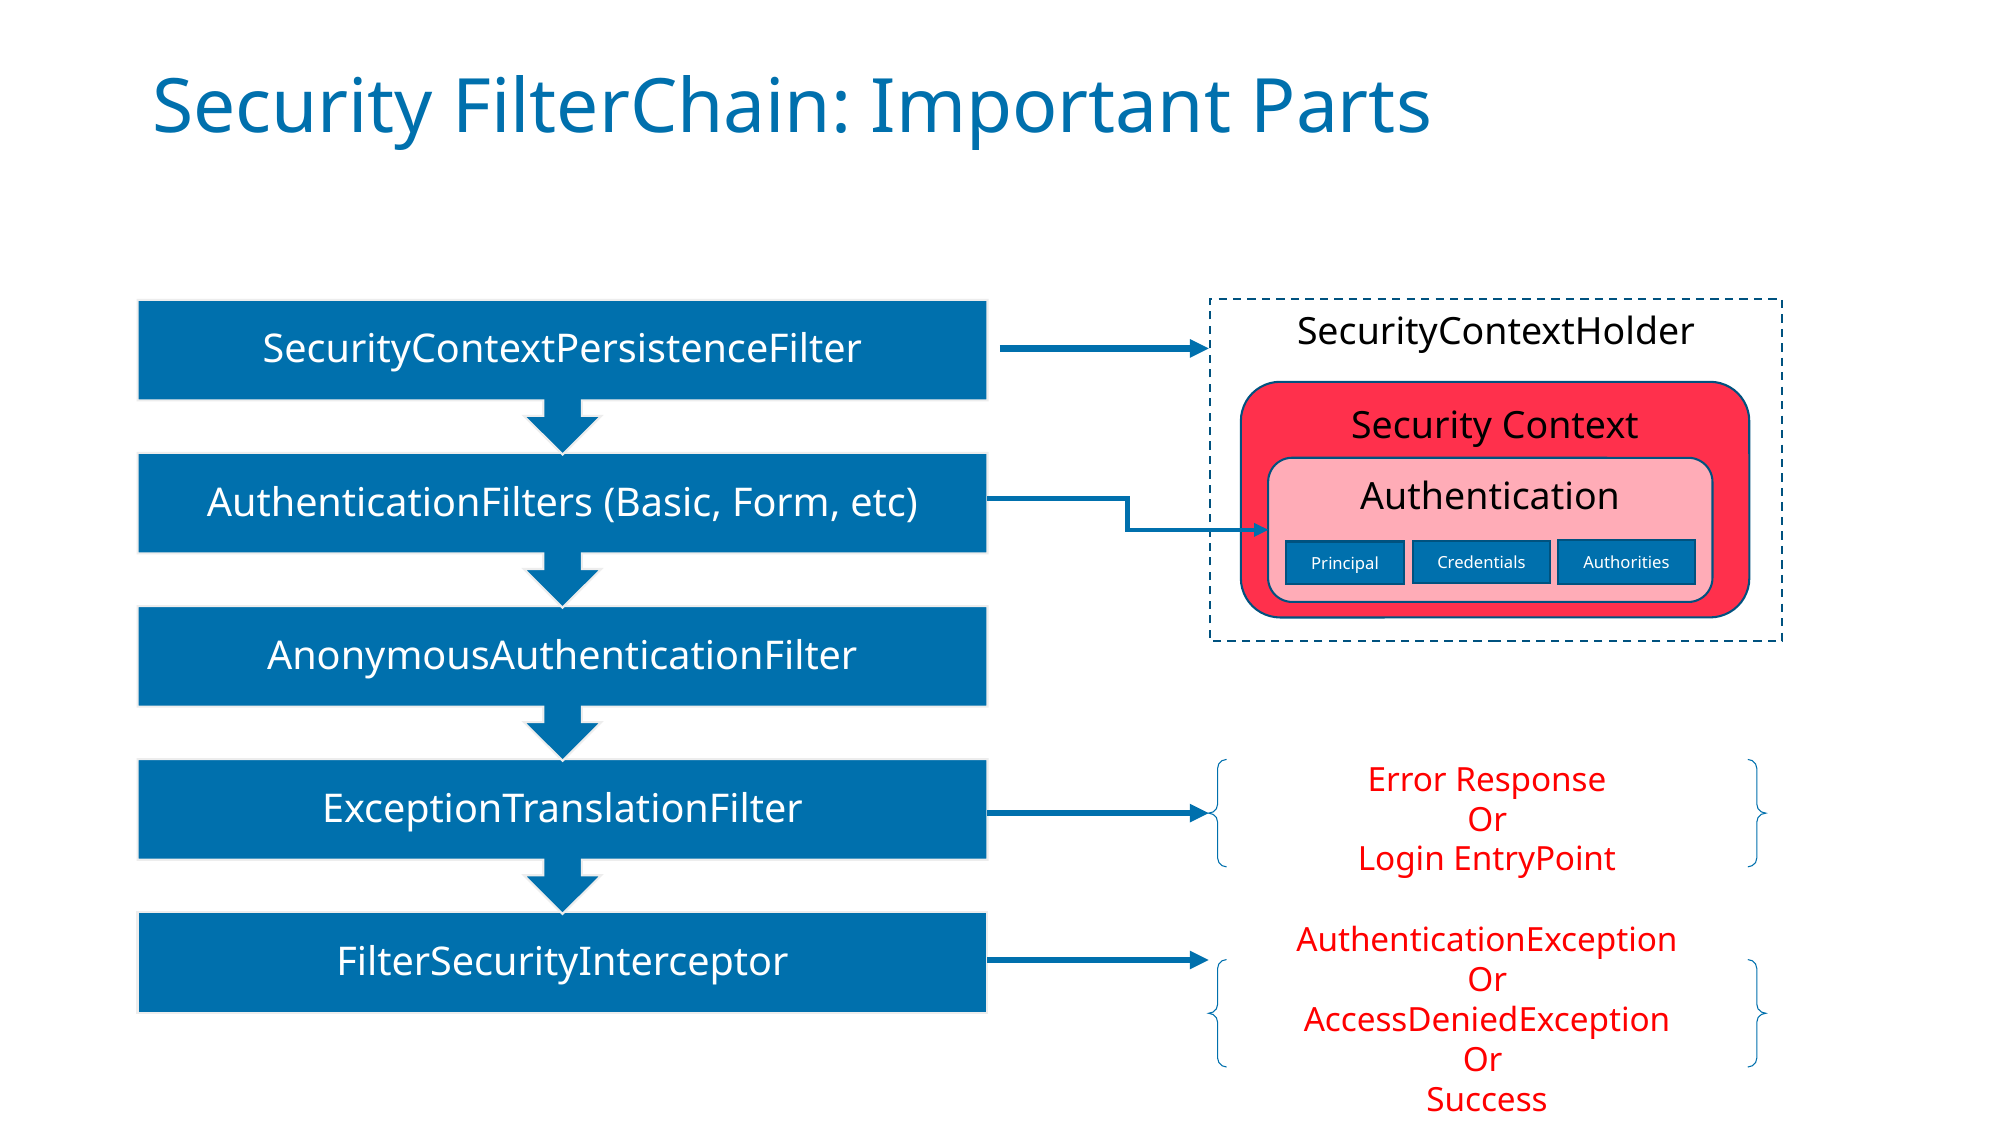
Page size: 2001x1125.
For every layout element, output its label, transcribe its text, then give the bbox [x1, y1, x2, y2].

text_box Error Response Or Login EntryPoint [1209, 758, 1768, 868]
text_box AuthenticationException Or AccessDeniedException Or Success [1206, 959, 1768, 1068]
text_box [987, 498, 1269, 530]
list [137, 299, 988, 1014]
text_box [1209, 299, 1783, 641]
